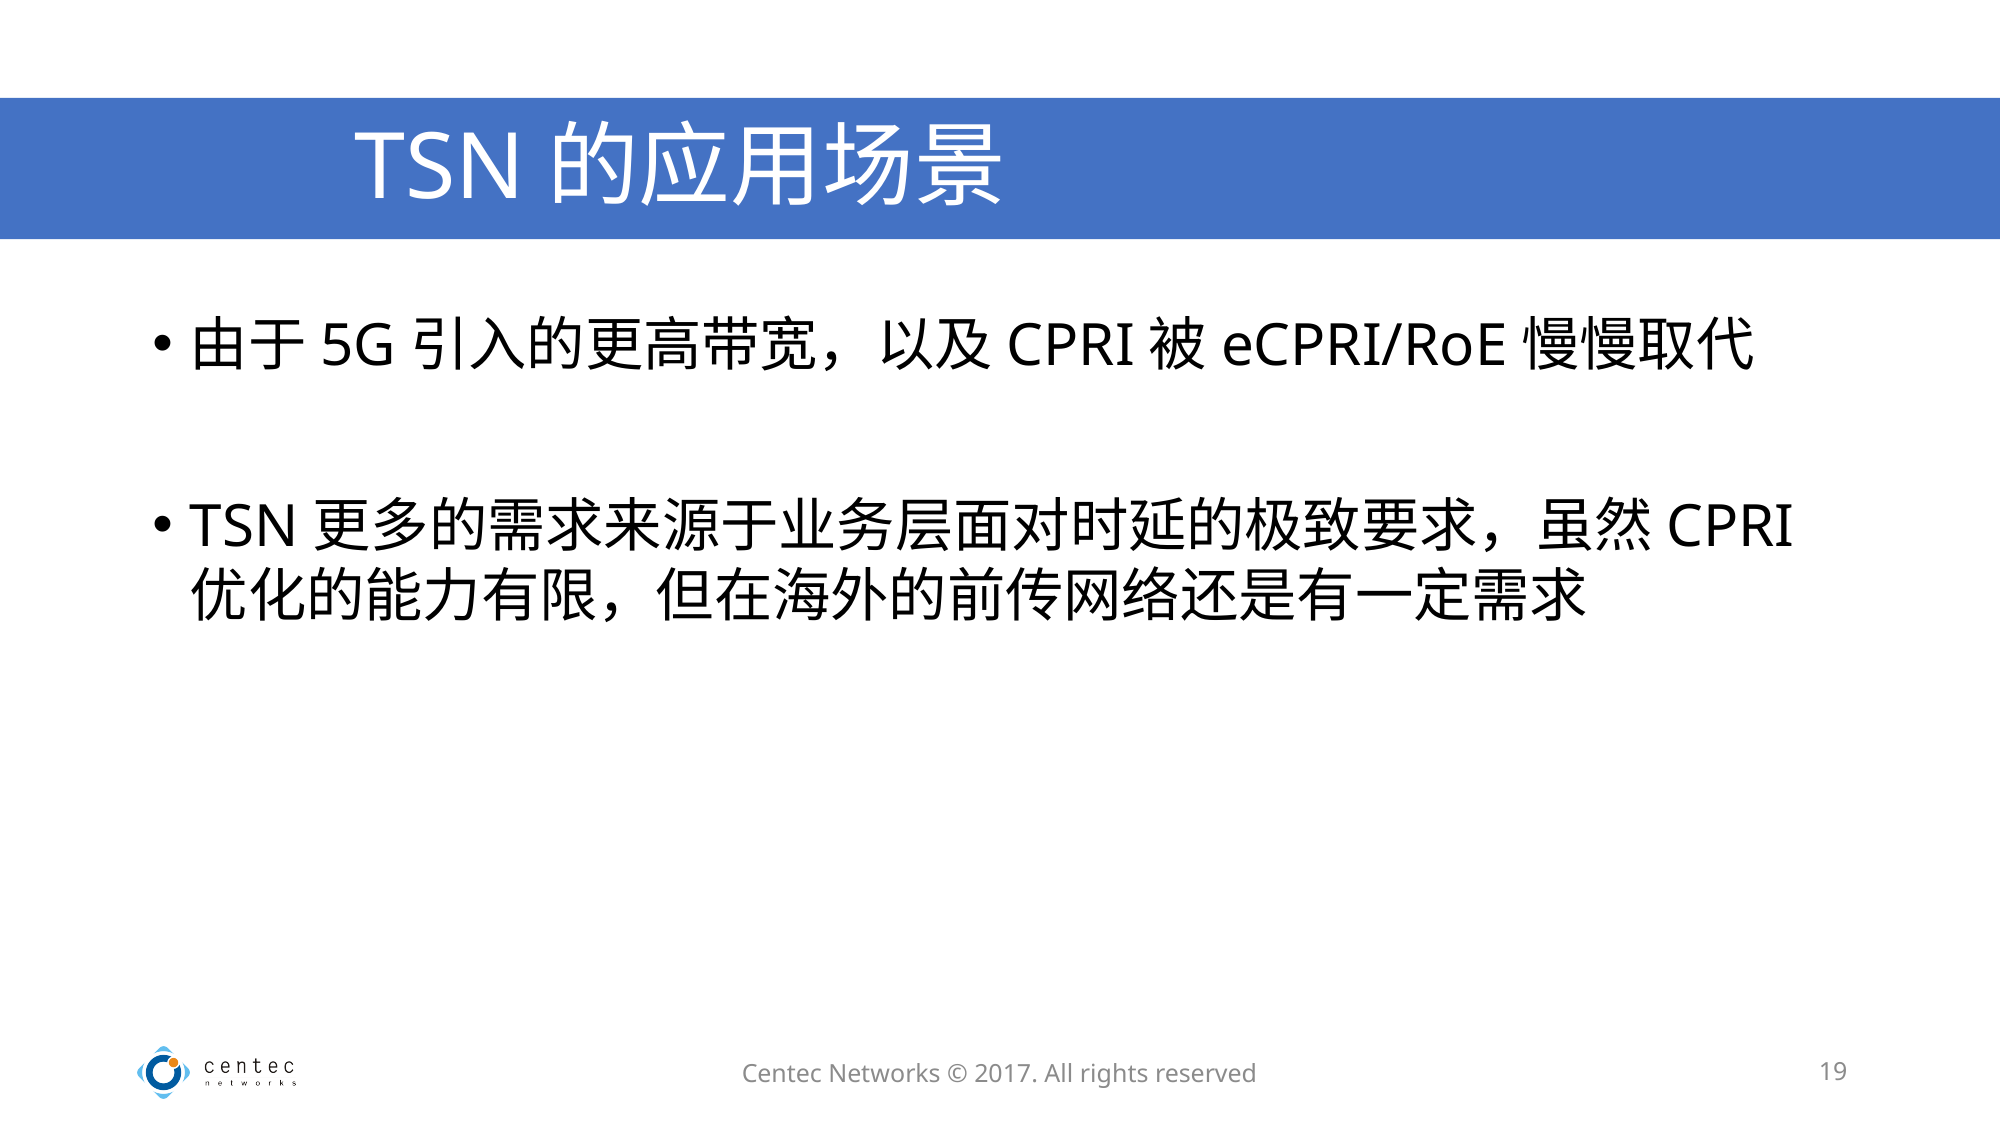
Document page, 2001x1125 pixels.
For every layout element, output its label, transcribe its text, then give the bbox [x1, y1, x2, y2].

picture [137, 1046, 296, 1099]
slide_number 19 [1412, 1042, 1863, 1103]
title TSN的应用场景 [0, 97, 2000, 240]
list 由于5G引入的更高带宽，以及CPRI被eCPRI/RoE慢慢取代 TSN更多的需求来源于业务层面对时延的极致要求，虽然CPRI优化的能力有限，但在海外的前传网络还是有一定需求 [137, 299, 1863, 1014]
footer Centec Networks © 2017. All rights reserved [662, 1042, 1338, 1103]
